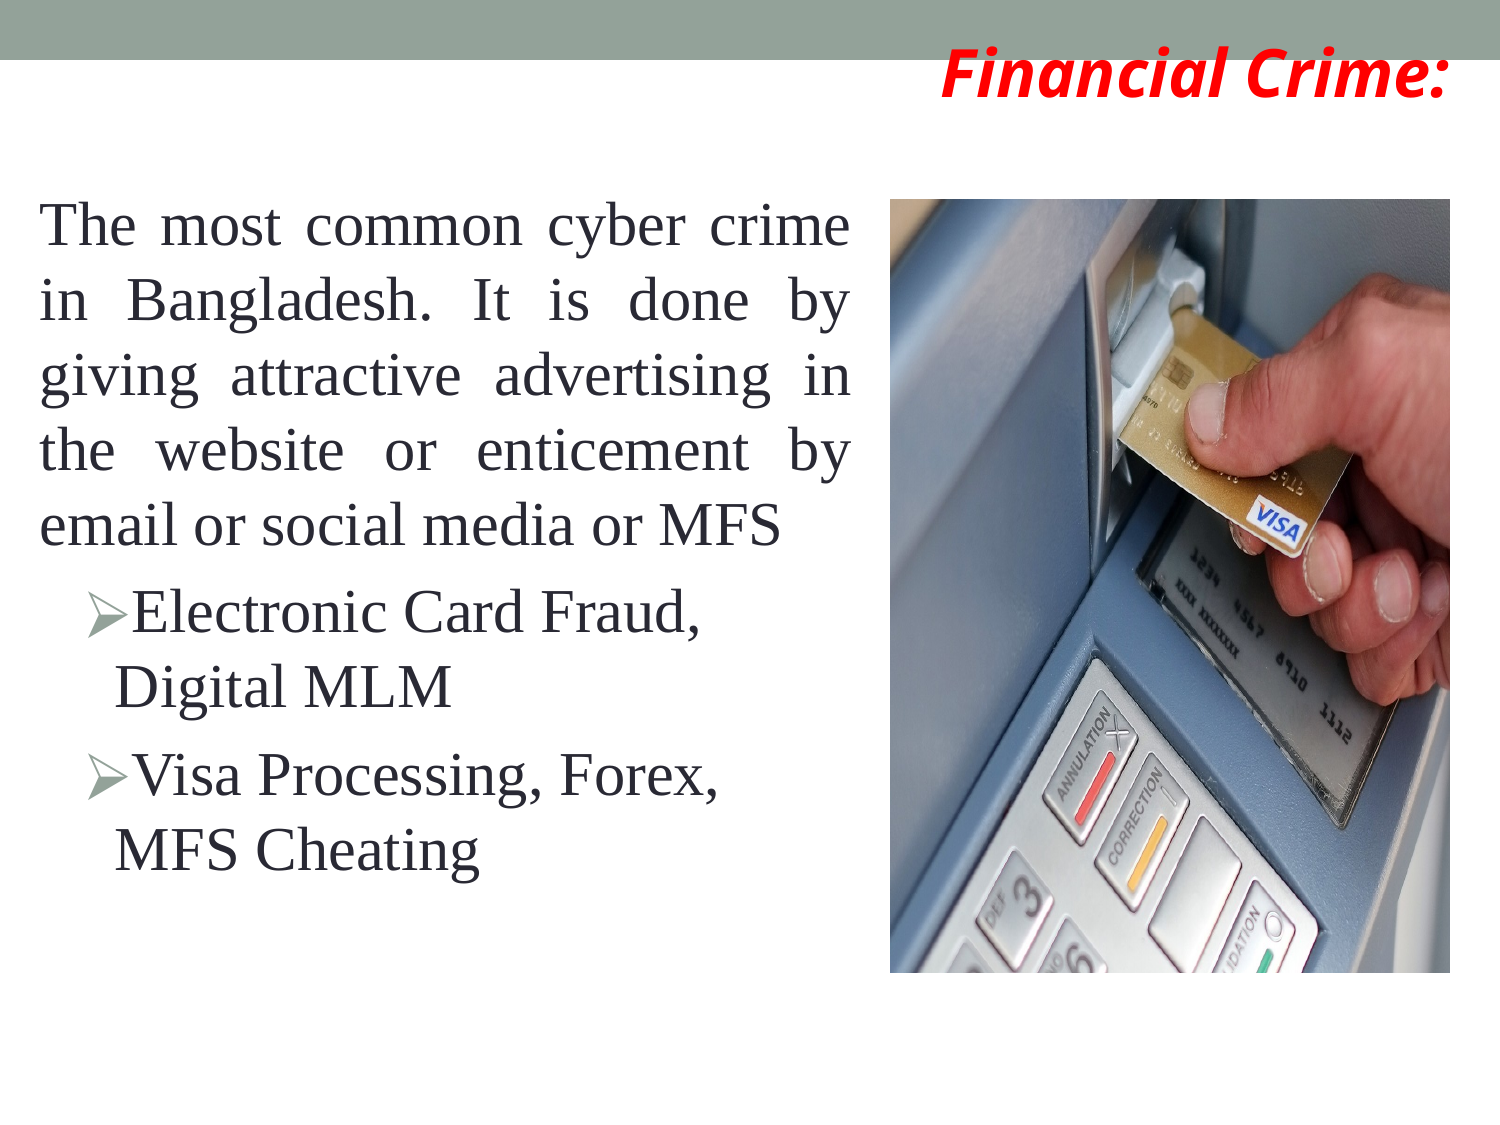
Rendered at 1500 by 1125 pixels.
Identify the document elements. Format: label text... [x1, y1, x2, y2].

picture [890, 198, 1451, 973]
list The most common cyber crime in Bangladesh. It is done by giving attractive advertising in the website or enticement by email or social media or MFS Electronic Card Fraud, Digital MLM Visa Processing, Forex, MFS Cheating [24, 175, 868, 1005]
text_box Financial Crime: [772, 23, 1500, 120]
